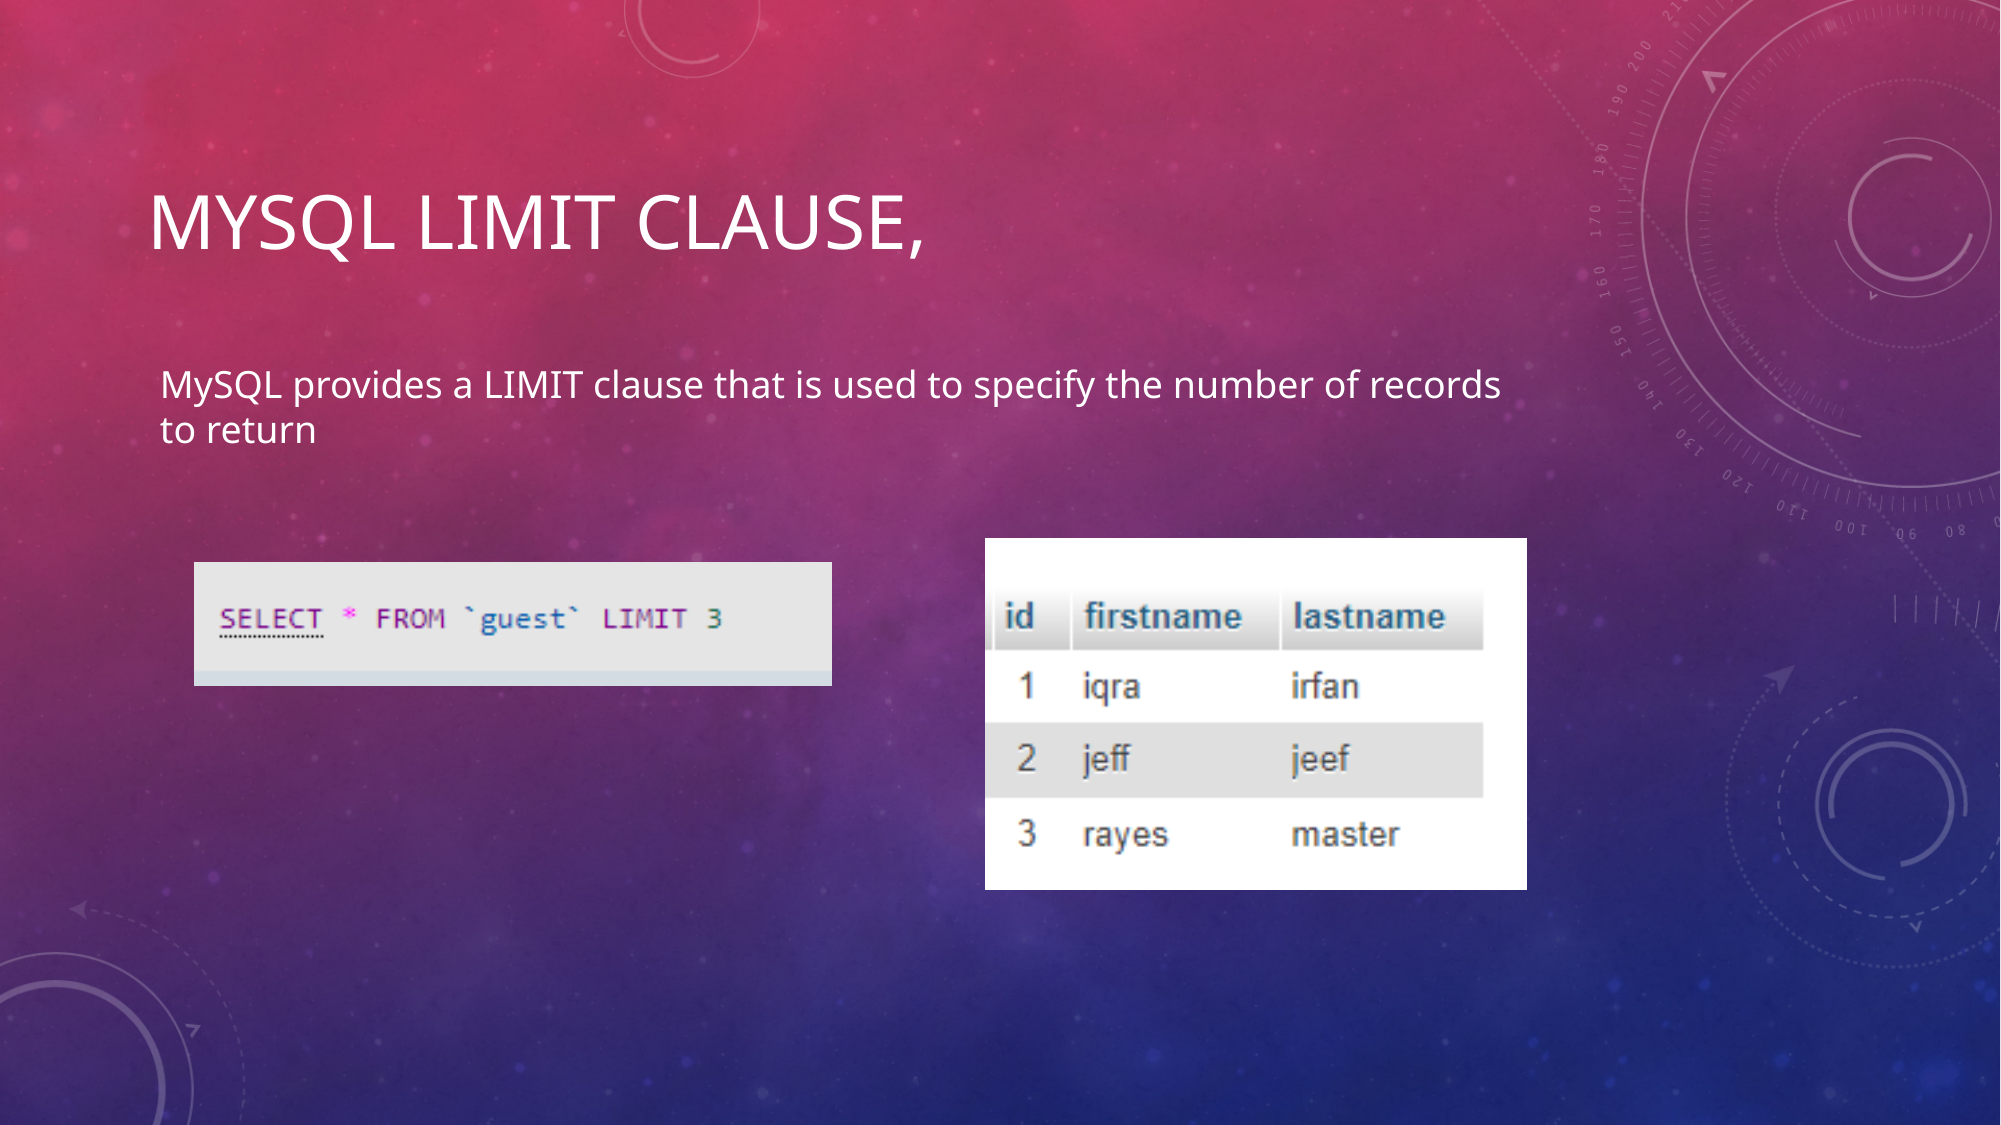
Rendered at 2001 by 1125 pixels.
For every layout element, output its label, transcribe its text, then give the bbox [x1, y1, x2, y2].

text_box MySQL provides a LIMIT clause that is used to specify the number of records to return [145, 353, 1533, 459]
picture [0, 0, 2001, 1125]
title MySQL LIMIT Clause, [112, 99, 1775, 339]
